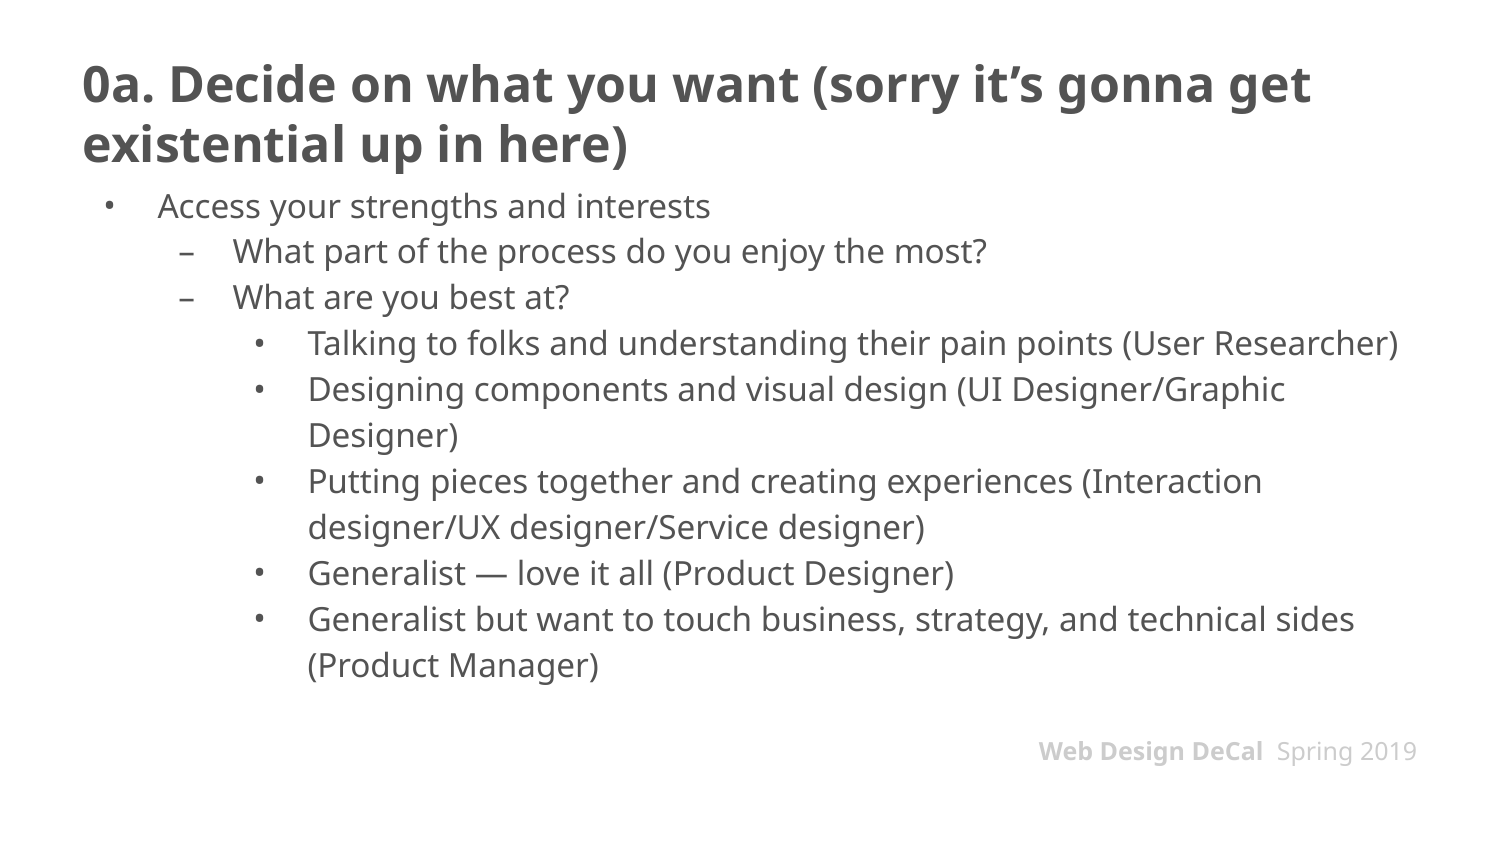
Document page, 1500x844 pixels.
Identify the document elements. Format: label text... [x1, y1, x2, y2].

list Access your strengths and interests What part of the process do you enjoy the most? What are you best at? Talking to folks and understanding their pain points (User Researcher) Designing components and visual design (UI Designer/Graphic Designer) Putting pieces together and creating experiences (Interaction designer/UX designer/Service designer) Generalist — love it all (Product Designer) Generalist but want to touch business, strategy, and technical sides (Product Manager) [82, 168, 1418, 694]
title 0a. Decide on what you want (sorry it’s gonna get existential up in here) [82, 75, 1418, 150]
